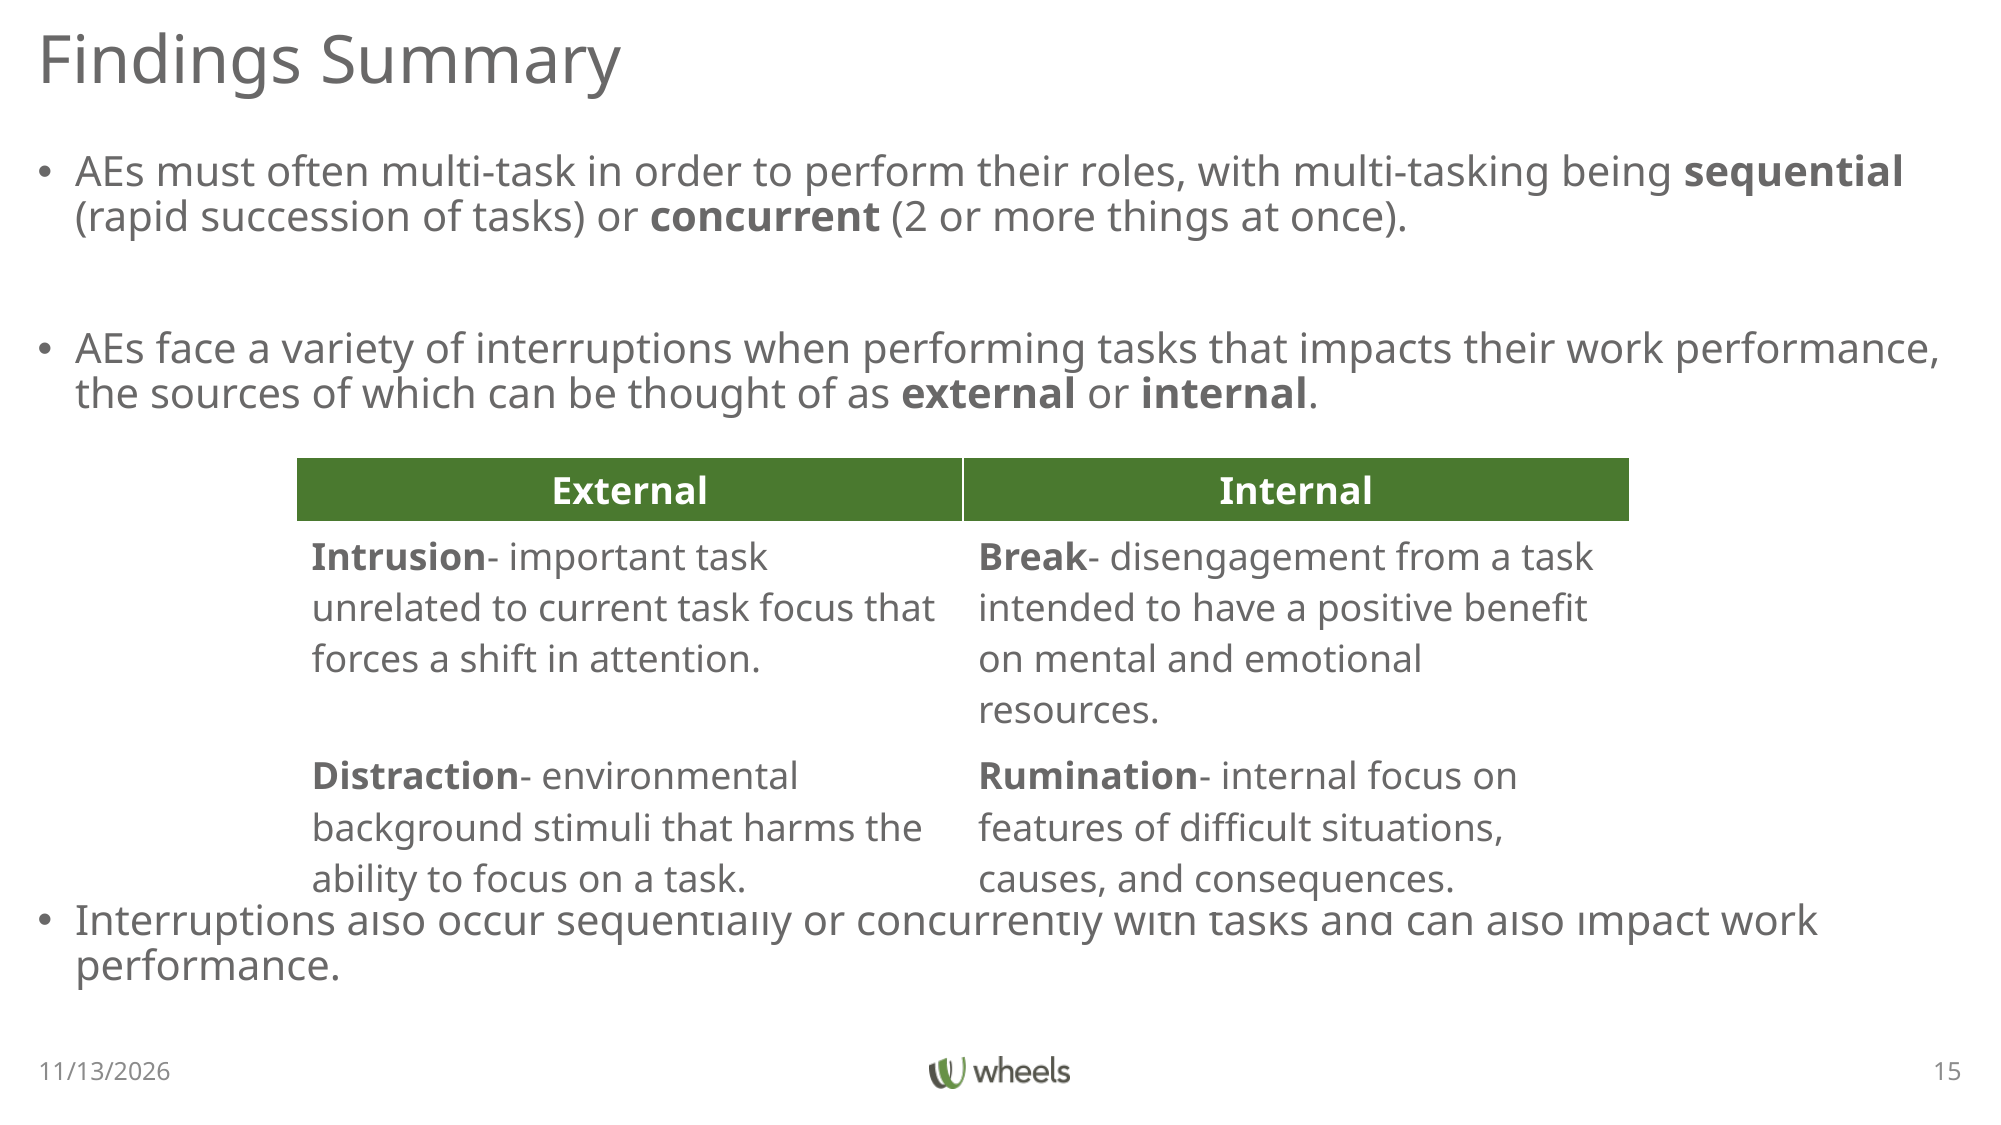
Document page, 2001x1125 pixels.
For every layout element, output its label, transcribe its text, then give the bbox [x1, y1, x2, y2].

list AEs must often multi-task in order to perform their roles, with multi-tasking being sequential (rapid succession of tasks) or concurrent (2 or more things at once). AEs face a variety of interruptions when performing tasks that impacts their work performance, the sources of which can be thought of as external or internal. Interruptions also occur sequentially or concurrently with tasks and can also impact work performance. [0, 143, 2000, 1014]
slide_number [0, 1042, 451, 1103]
table_cell Distraction- environmental background stimuli that harms the ability to focus on a task. [297, 743, 962, 910]
slide_number 15 [1549, 1042, 2000, 1103]
title Findings Summary [0, 6, 2000, 119]
table_cell Intrusion- important task unrelated to current task focus that forces a shift in attention. [297, 526, 962, 742]
table_cell Rumination- internal focus on features of difficult situations, causes, and consequences. [964, 743, 1629, 910]
table_header External [297, 458, 962, 521]
table_cell Break- disengagement from a task intended to have a positive benefit on mental and emotional resources. [964, 526, 1629, 742]
table_header Internal [964, 458, 1629, 521]
picture [929, 1056, 1070, 1089]
